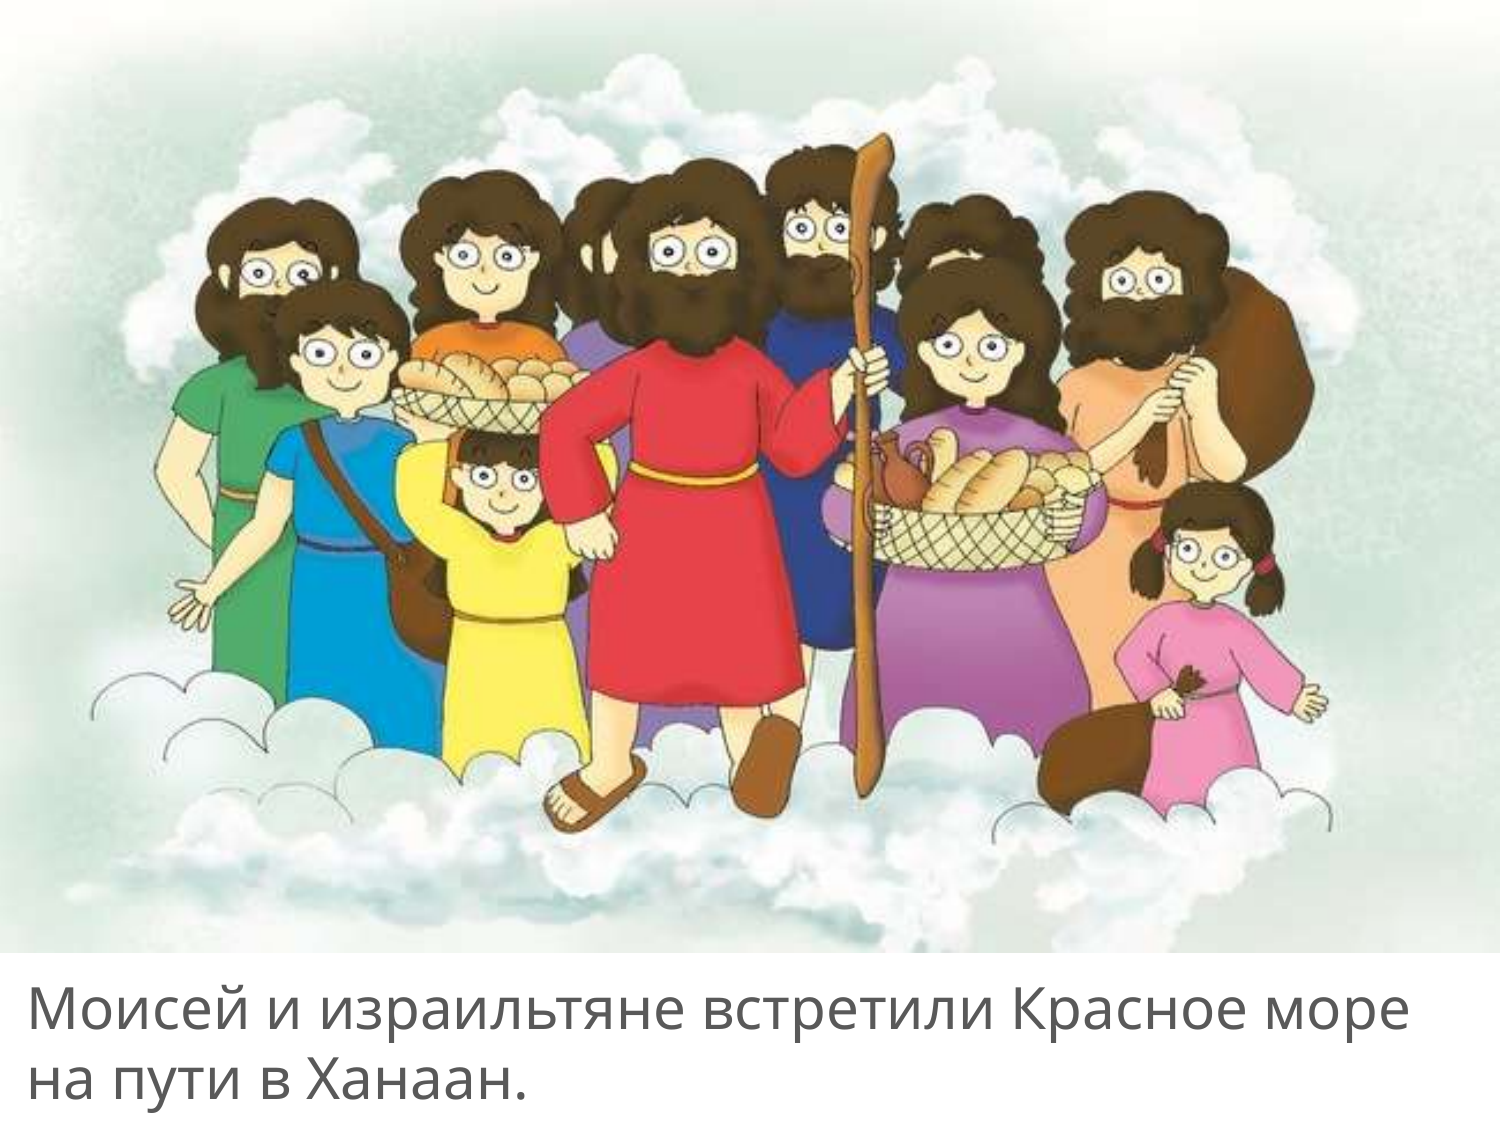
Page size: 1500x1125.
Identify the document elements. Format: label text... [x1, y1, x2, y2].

picture [0, 0, 1500, 953]
text_box Моисей и израильтяне встретили Красное море на пути в Ханаан. [11, 964, 1483, 1119]
